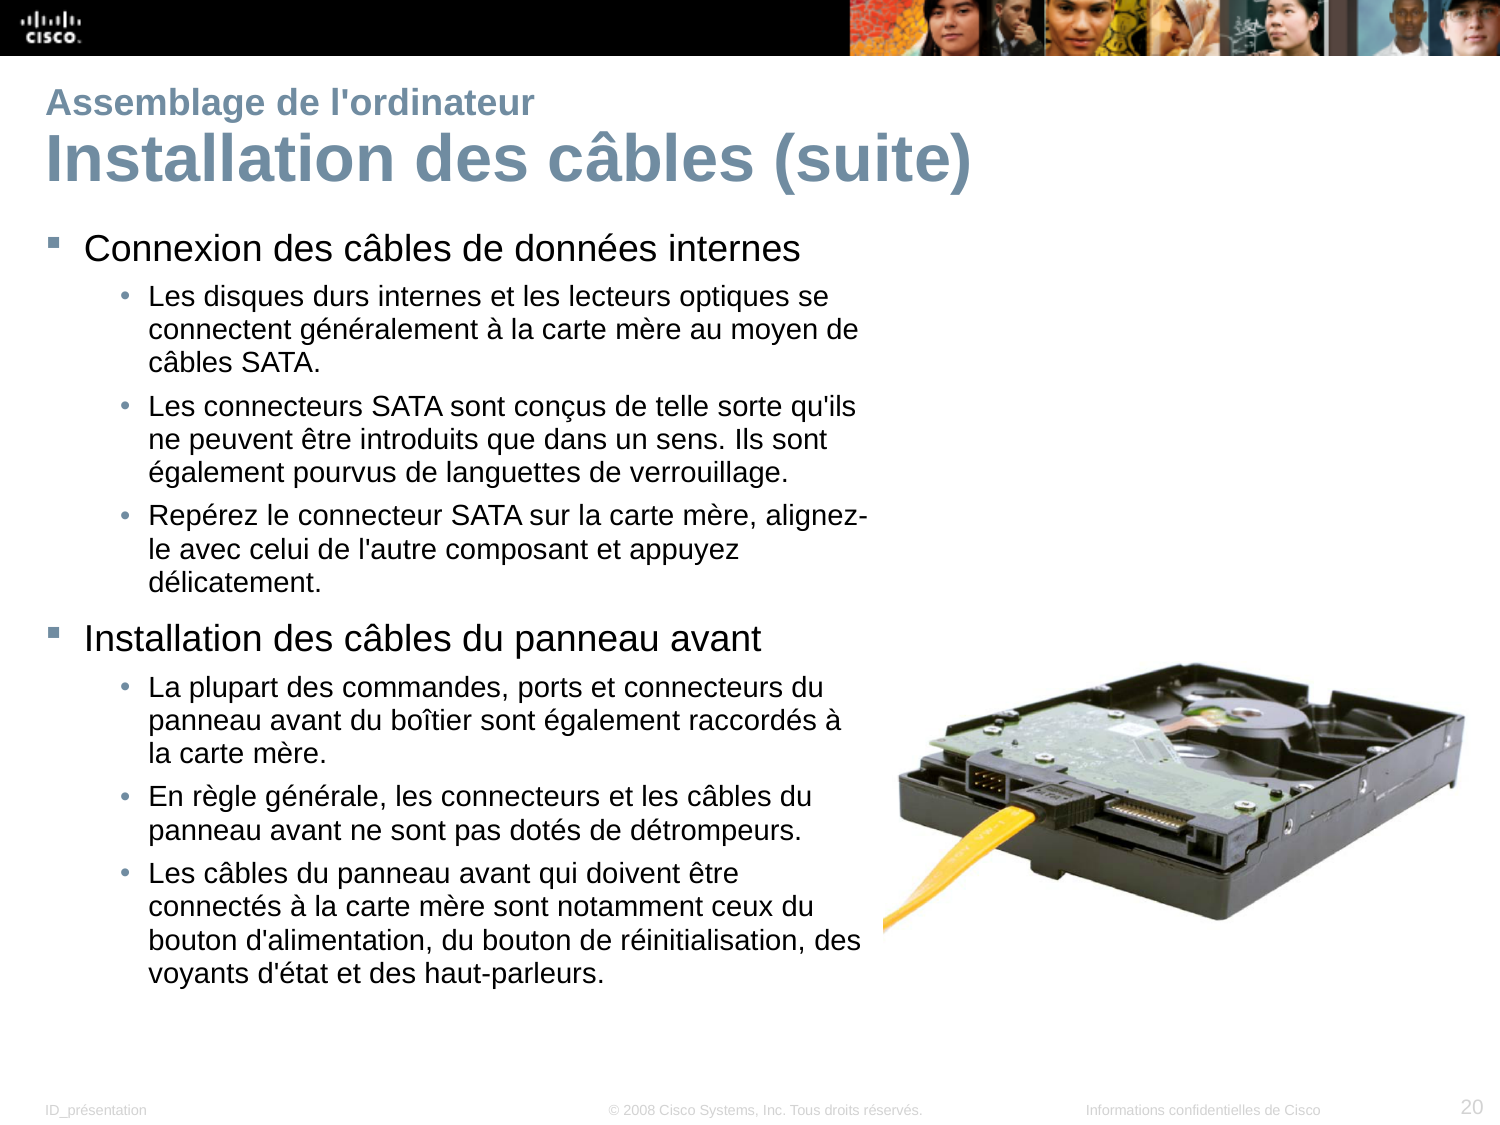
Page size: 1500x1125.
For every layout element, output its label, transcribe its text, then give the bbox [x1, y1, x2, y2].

picture [883, 656, 1471, 966]
picture [0, 0, 1500, 56]
title Assemblage de l'ordinateur Installation des câbles (suite) [31, 64, 1471, 203]
text_box Connexion des câbles de données internes Les disques durs internes et les lecteurs optiques se connectent généralement à la carte mère au moyen de câbles SATA. Les connecteurs SATA sont conçus de telle sorte qu'ils ne peuvent être introduits que dans un sens. Ils sont également pourvus de languettes de verrouillage. Repérez le connecteur SATA sur la carte mère, alignez-le avec celui de l'autre composant et appuyez délicatement. Installation des câbles du panneau avant La plupart des commandes, ports et connecteurs du panneau avant du boîtier sont également raccordés à la carte mère. En règle générale, les connecteurs et les câbles du panneau avant ne sont pas dotés de détrompeurs. Les câbles du panneau avant qui doivent être connectés à la carte mère sont notamment ceux du bouton d'alimentation, du bouton de réinitialisation, des voyants d'état et des haut-parleurs. [31, 220, 884, 1054]
